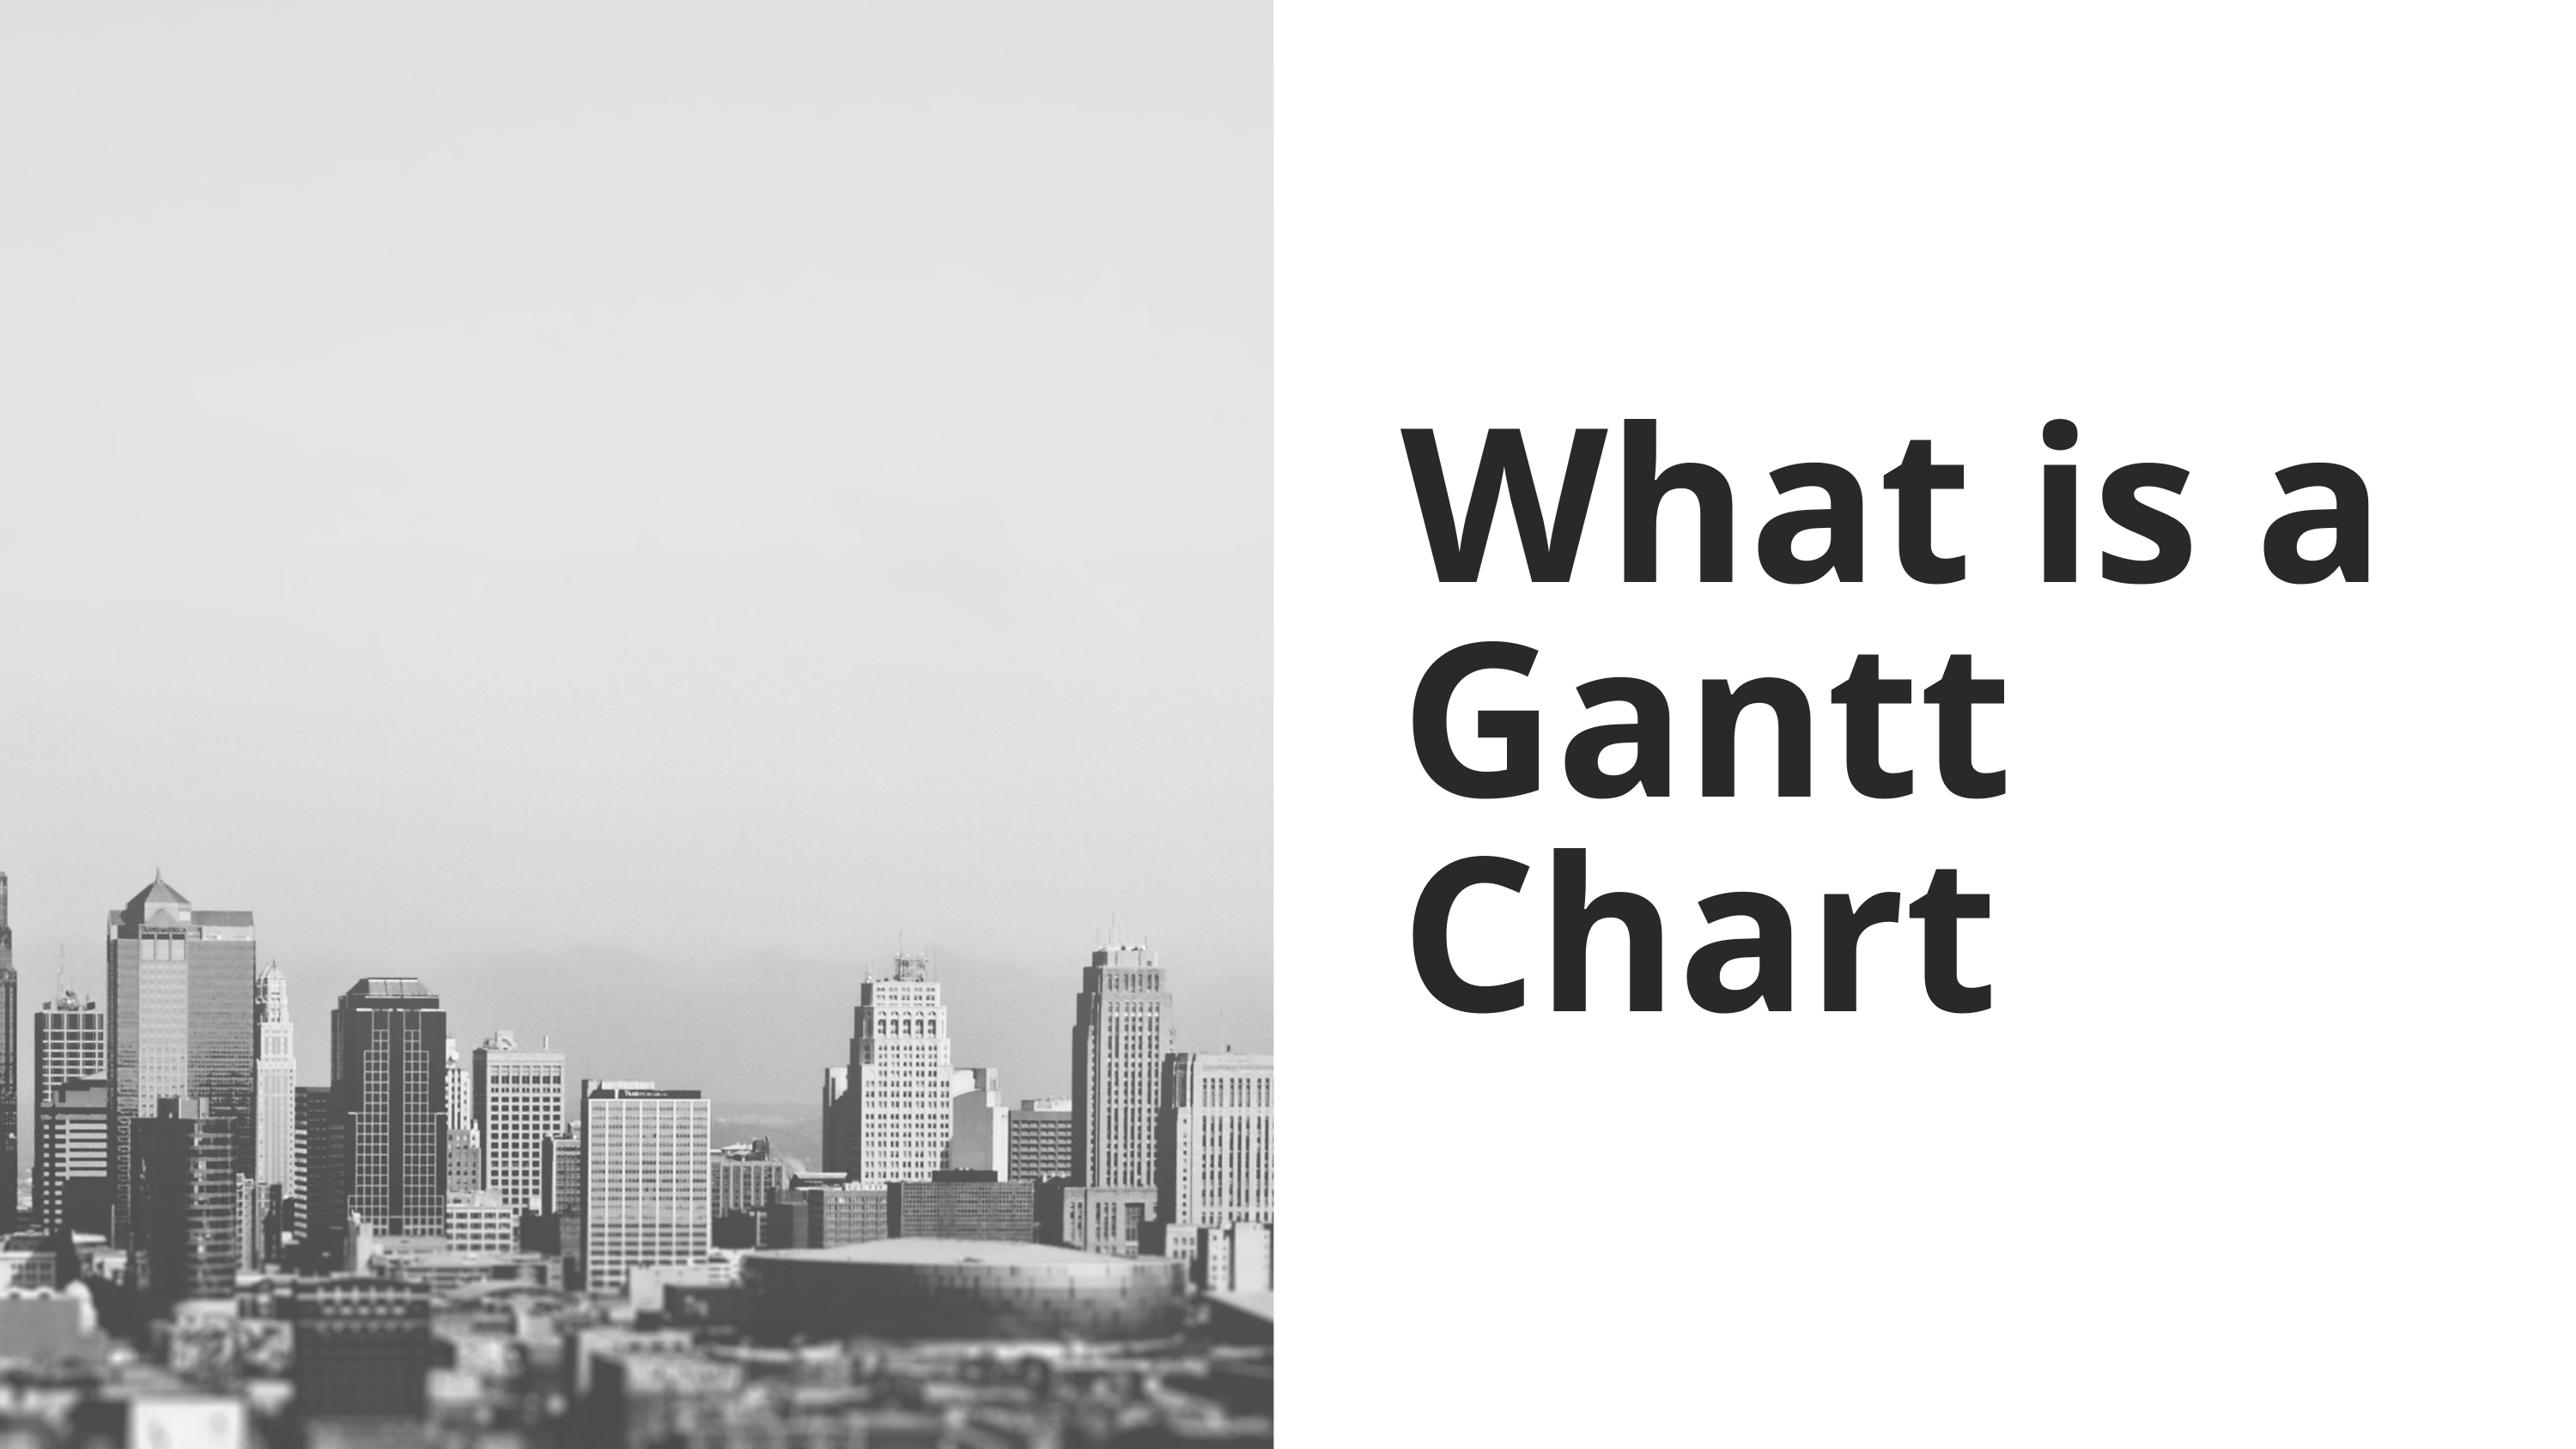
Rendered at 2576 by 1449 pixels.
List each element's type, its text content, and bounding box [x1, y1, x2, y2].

text_box What is a Gantt Chart [1400, 410, 2408, 1055]
text_box [0, 0, 1274, 1449]
